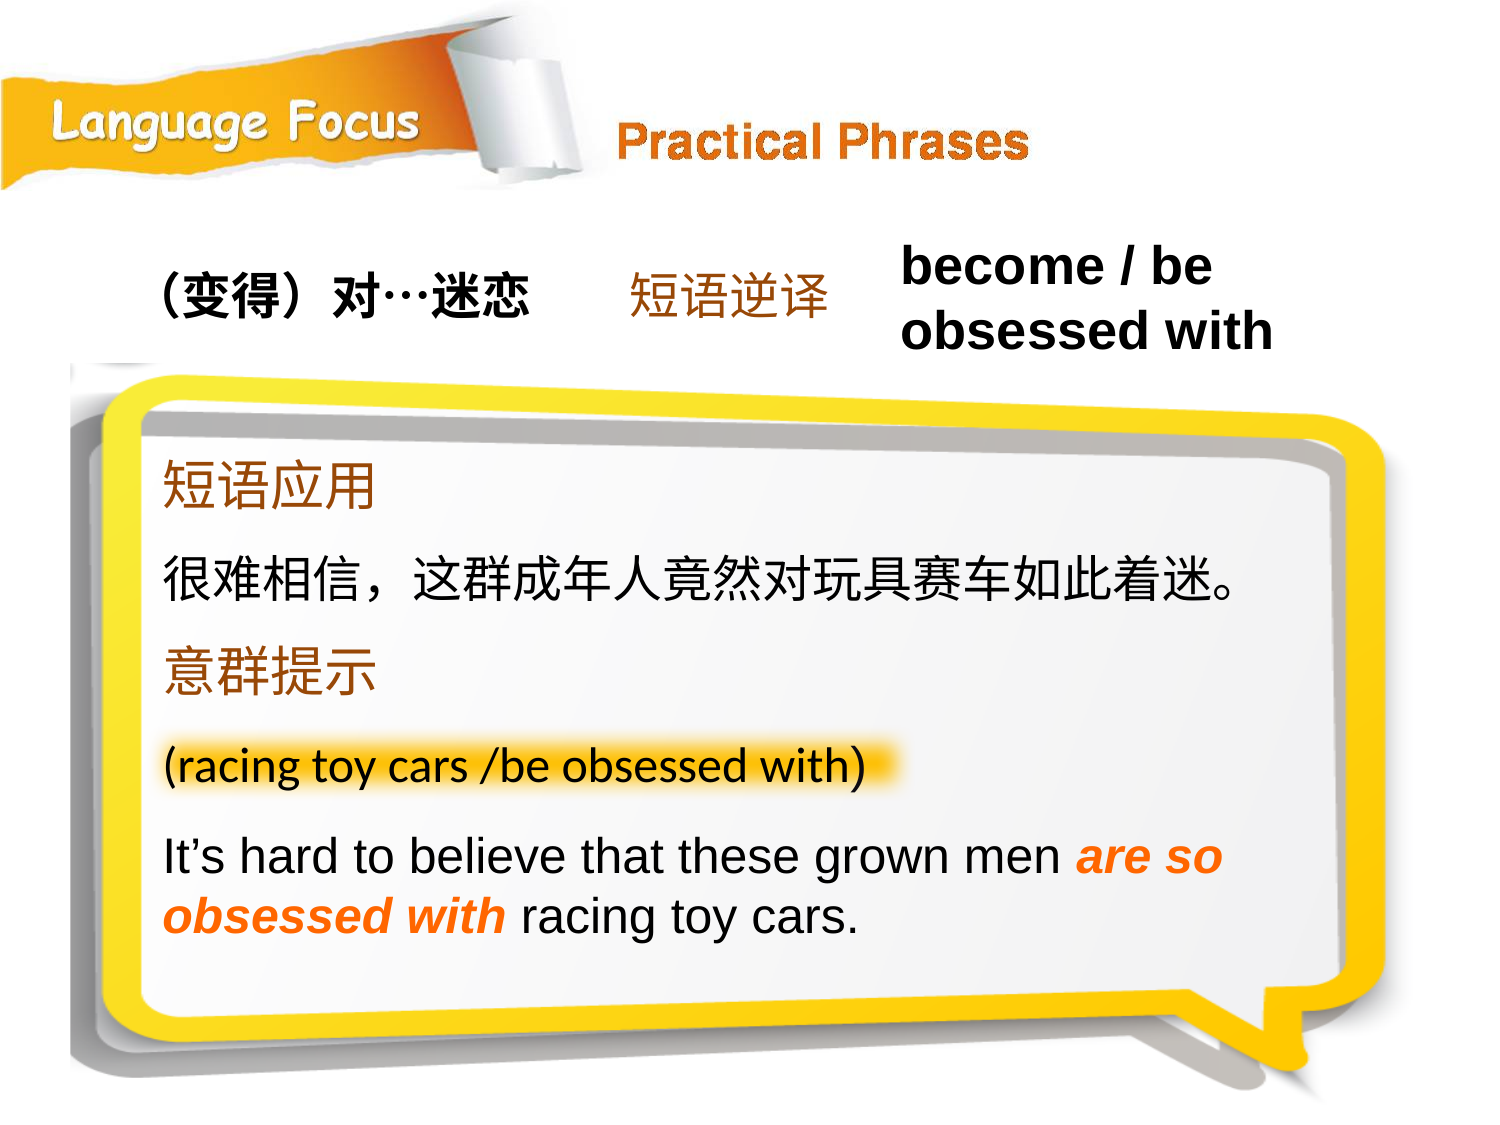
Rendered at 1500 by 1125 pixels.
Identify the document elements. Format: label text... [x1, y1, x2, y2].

picture [70, 363, 1432, 1106]
picture [0, 0, 1161, 192]
text_box （变得）对…迷恋 [117, 257, 615, 361]
text_box become / be obsessed with [885, 222, 1412, 361]
text_box 短语逆译 [614, 257, 885, 332]
